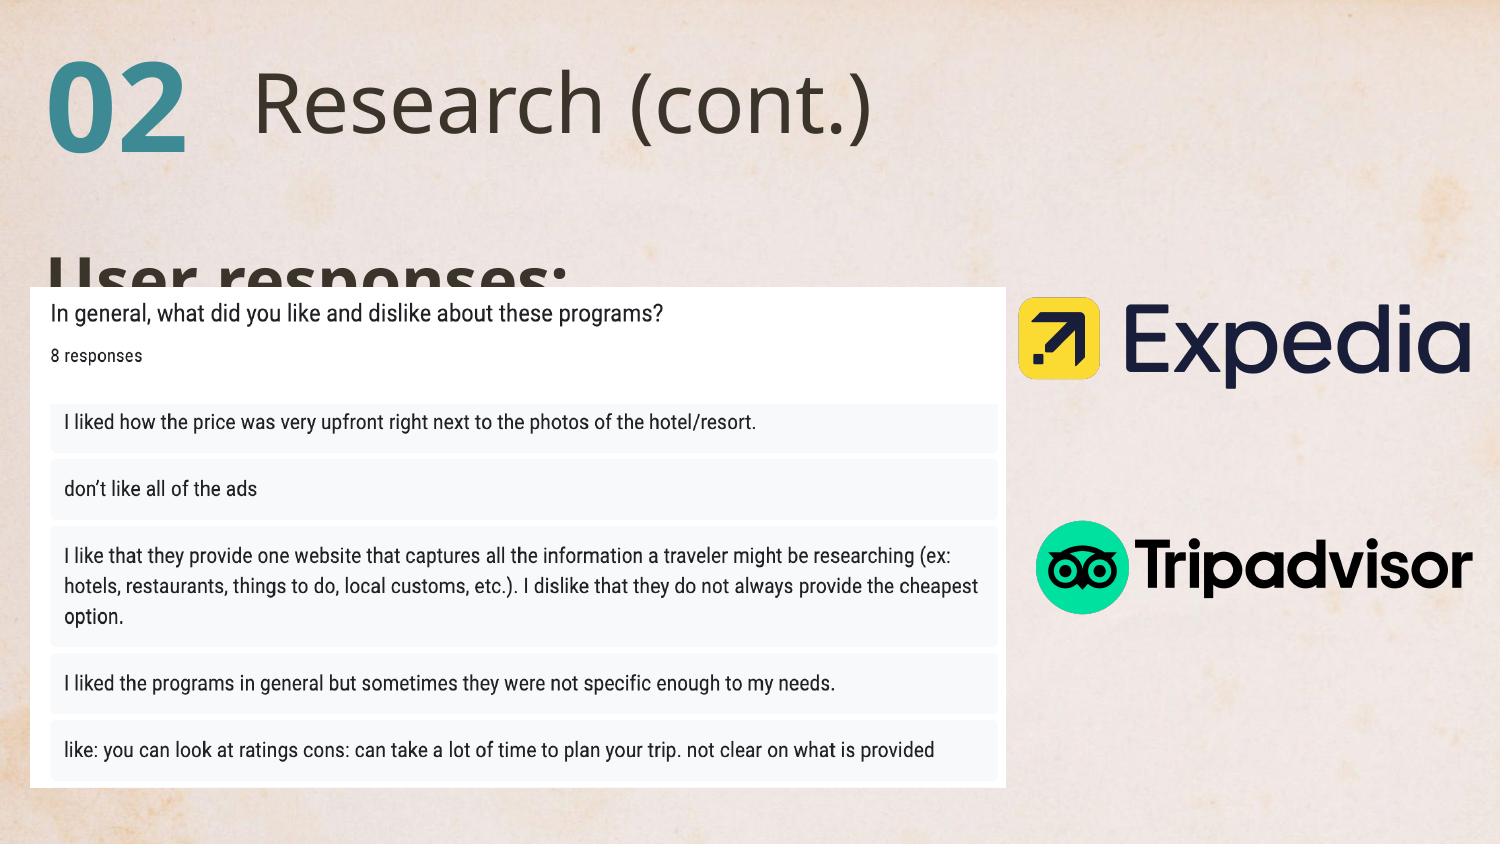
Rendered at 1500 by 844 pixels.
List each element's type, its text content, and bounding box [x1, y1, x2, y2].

title Research (cont.) [237, 34, 922, 129]
picture [0, 0, 1500, 844]
list User responses: [30, 184, 739, 287]
title 02 [30, 12, 237, 151]
